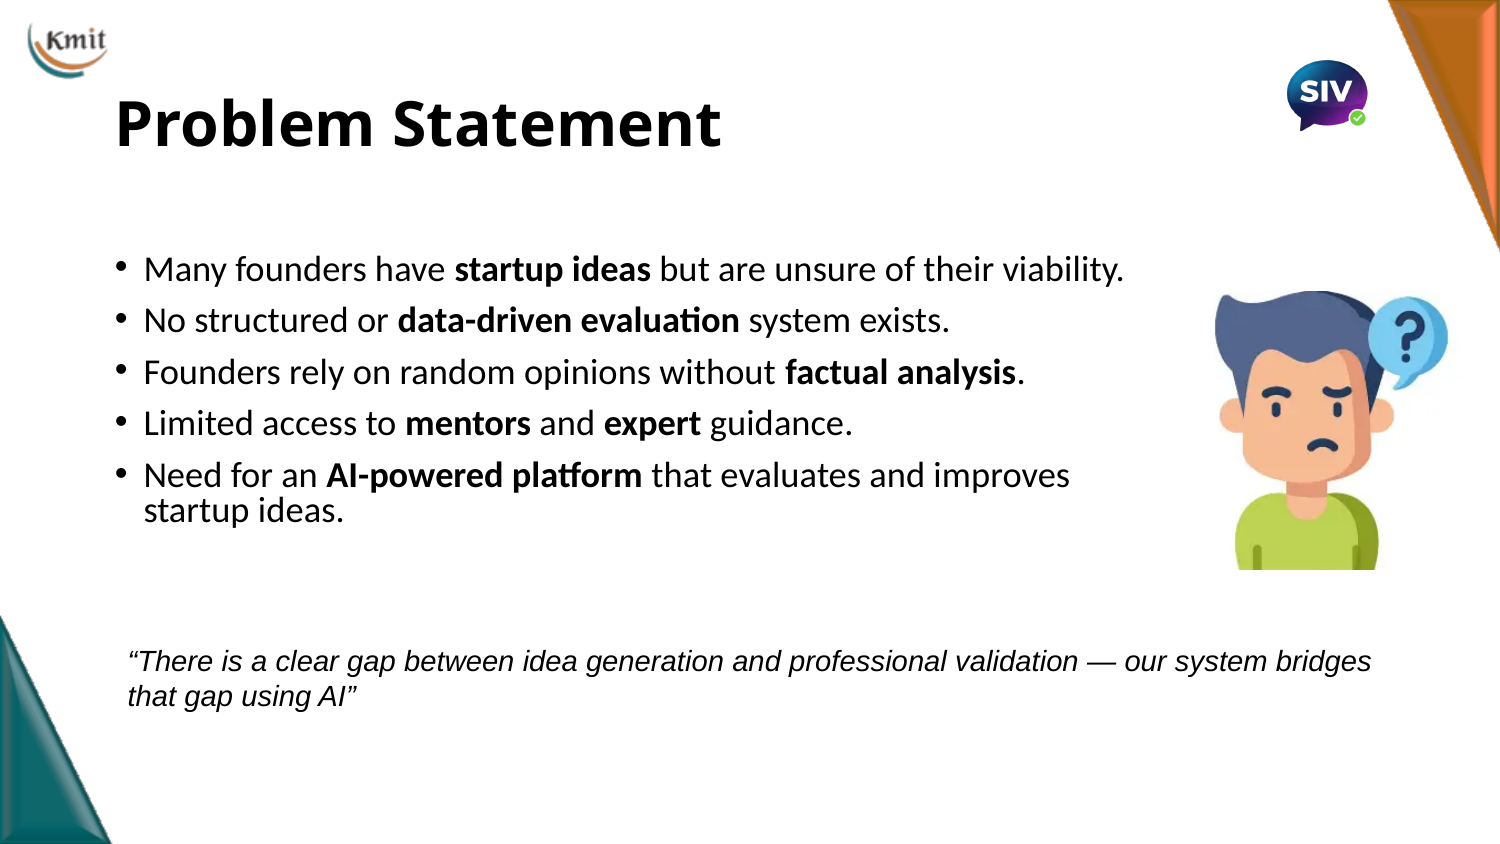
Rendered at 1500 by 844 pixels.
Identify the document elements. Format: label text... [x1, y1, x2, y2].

list Many founders have startup ideas but are unsure of their viability. No structured or data-driven evaluation system exists.​ Founders rely on random opinions without factual analysis.​ Limited access to mentors and expert guidance. Need for an AI-powered platform that evaluates and improves startup ideas. [103, 187, 1147, 592]
picture [0, 0, 1500, 844]
text_box “There is a clear gap between idea generation and professional validation — our system bridges that gap using AI” [112, 627, 1407, 728]
title Problem Statement [103, 44, 1397, 208]
